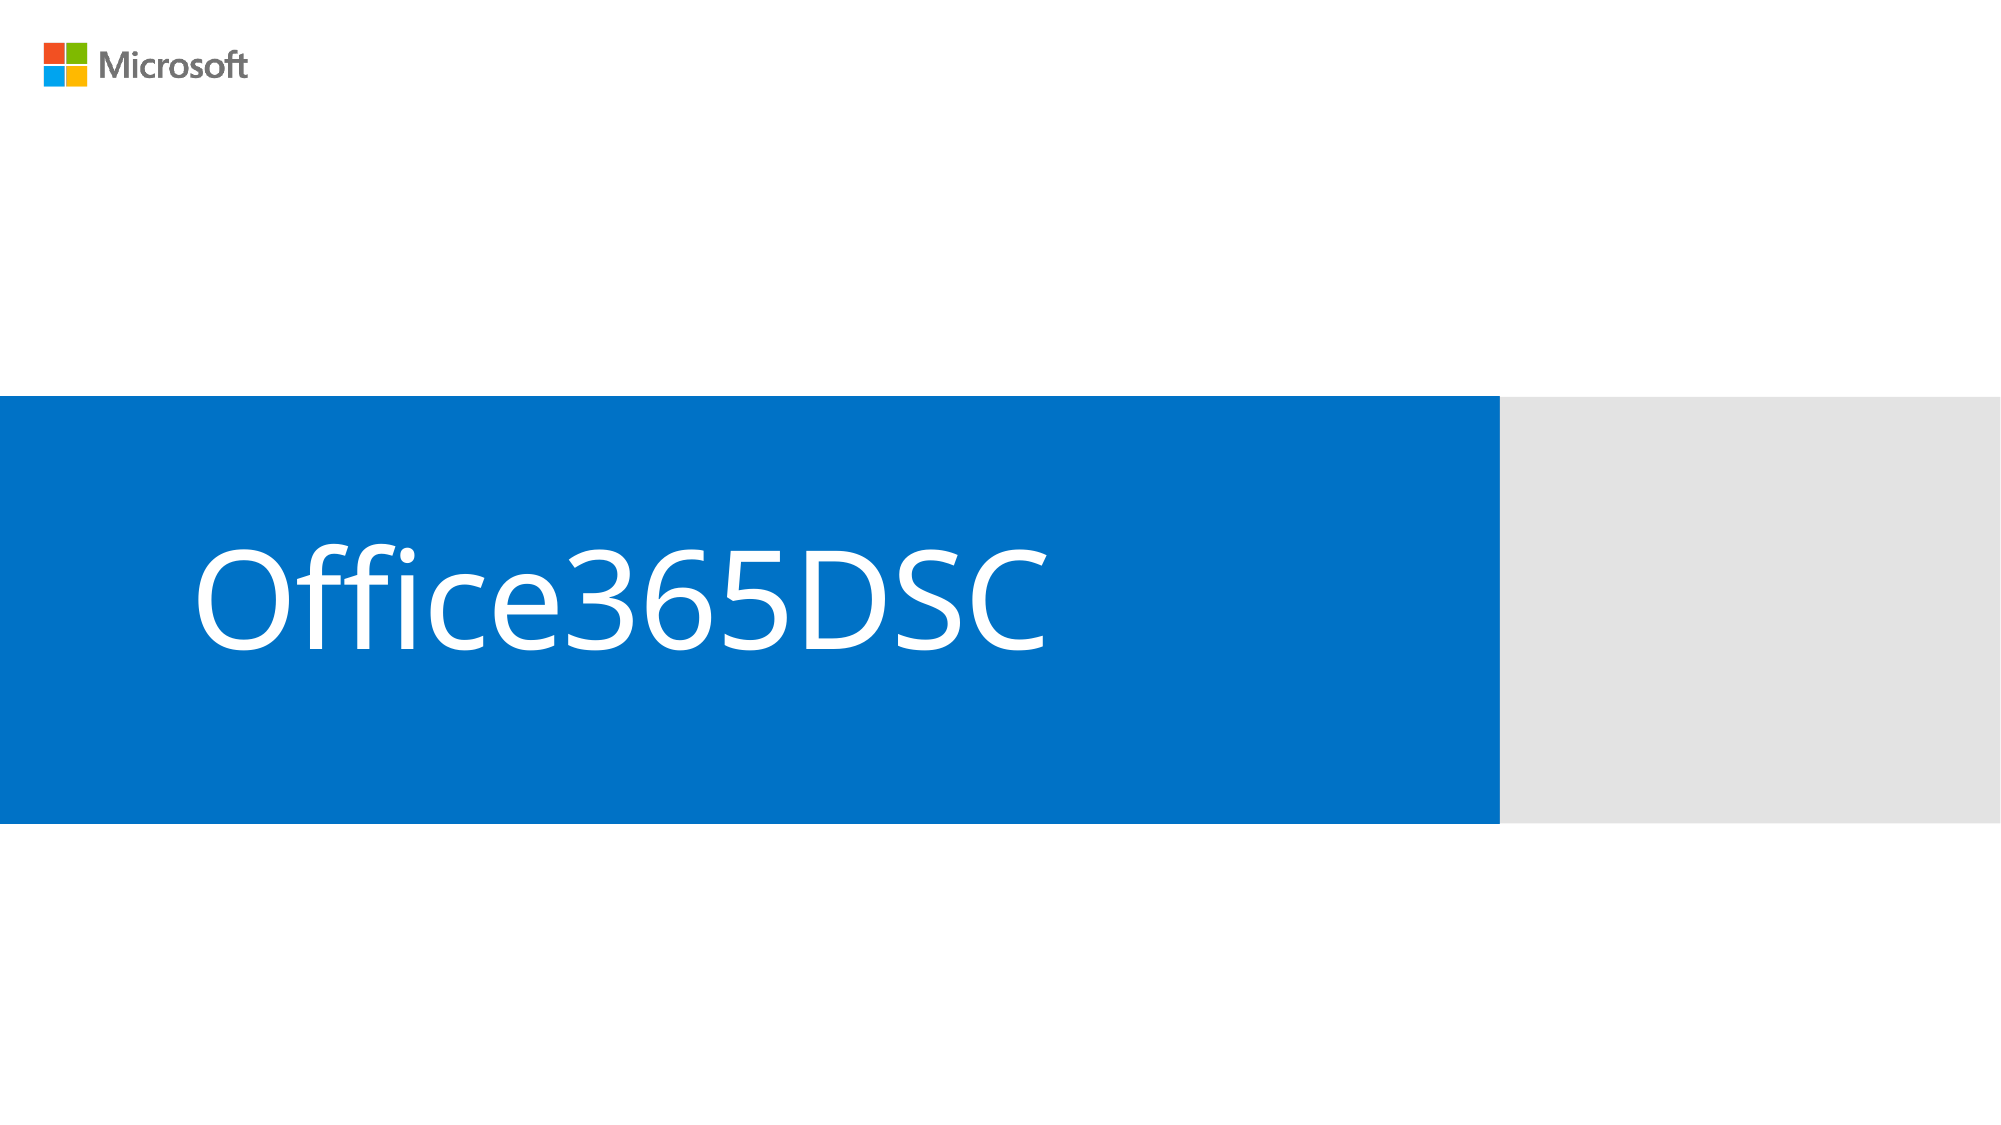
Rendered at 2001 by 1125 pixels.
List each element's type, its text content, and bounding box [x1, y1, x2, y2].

picture [0, 0, 291, 130]
title Office365DSC [175, 483, 1376, 726]
